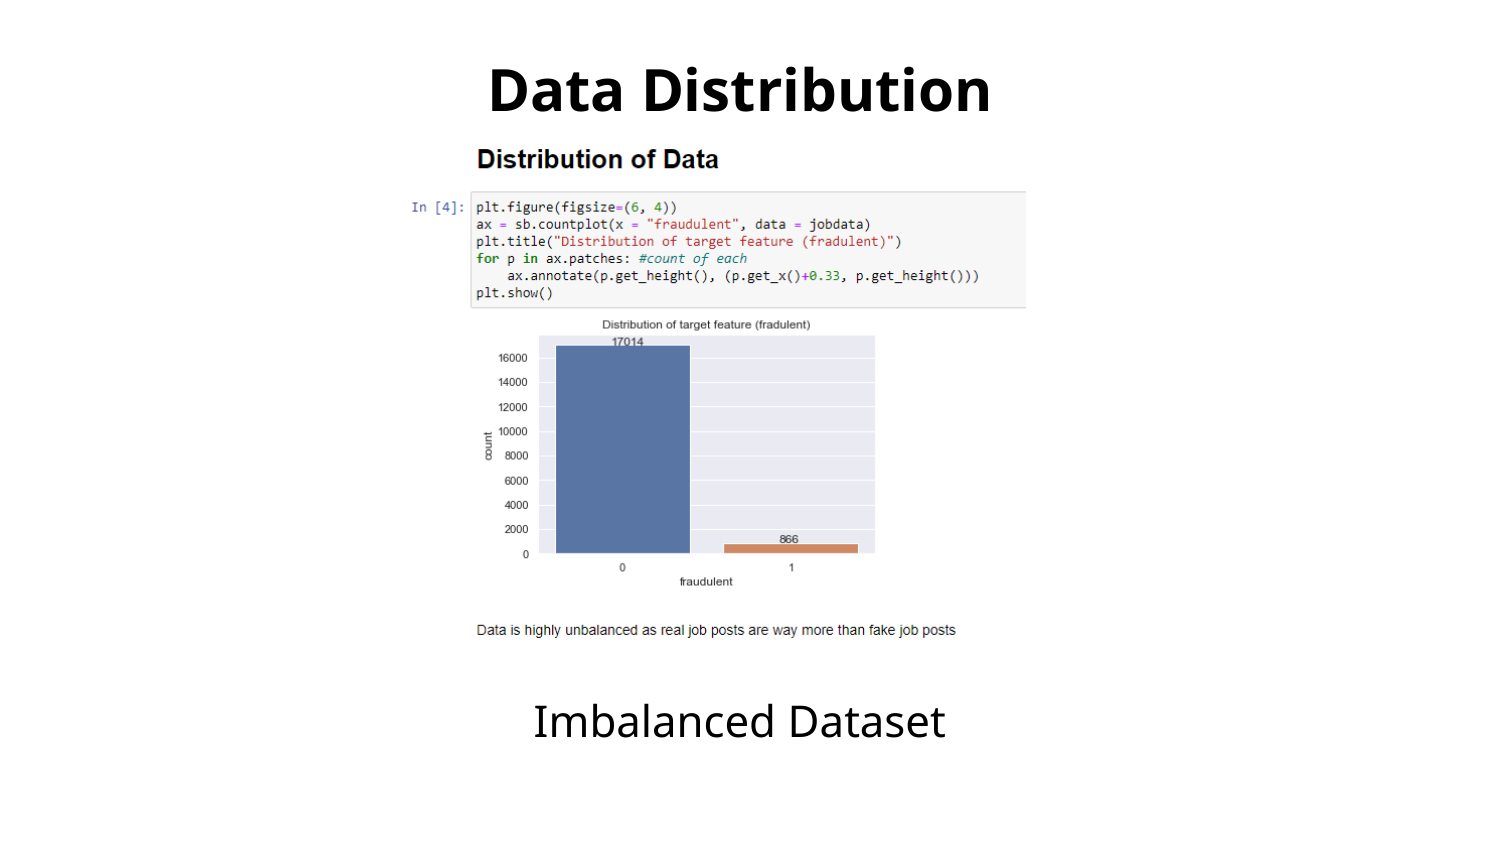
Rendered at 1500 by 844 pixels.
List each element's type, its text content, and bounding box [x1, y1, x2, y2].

picture [385, 136, 1026, 649]
text_box Imbalanced Dataset [84, 678, 1396, 762]
title Data Distribution [64, 57, 1415, 119]
